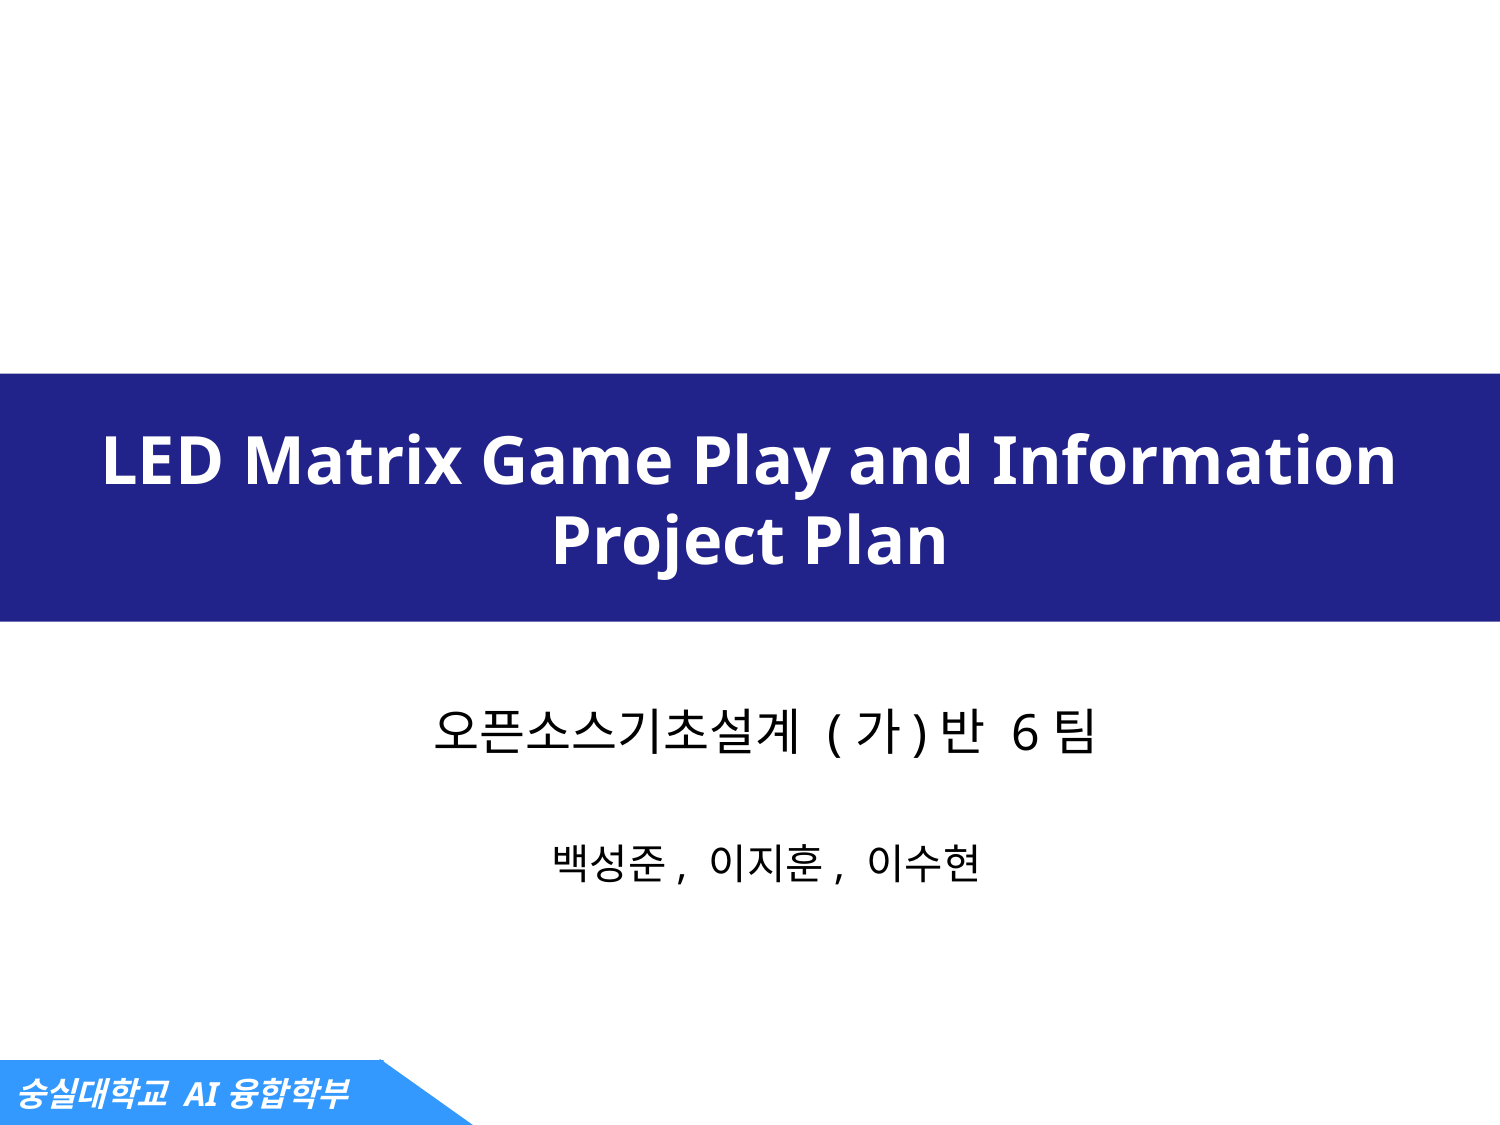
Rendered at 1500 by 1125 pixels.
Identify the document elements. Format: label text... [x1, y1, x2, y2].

subtitle 오픈소스기초설계 (가)반 6팀 백성준, 이지훈, 이수현 [265, 692, 1267, 965]
title LED Matrix Game Play and Information Project Plan [0, 373, 1500, 622]
